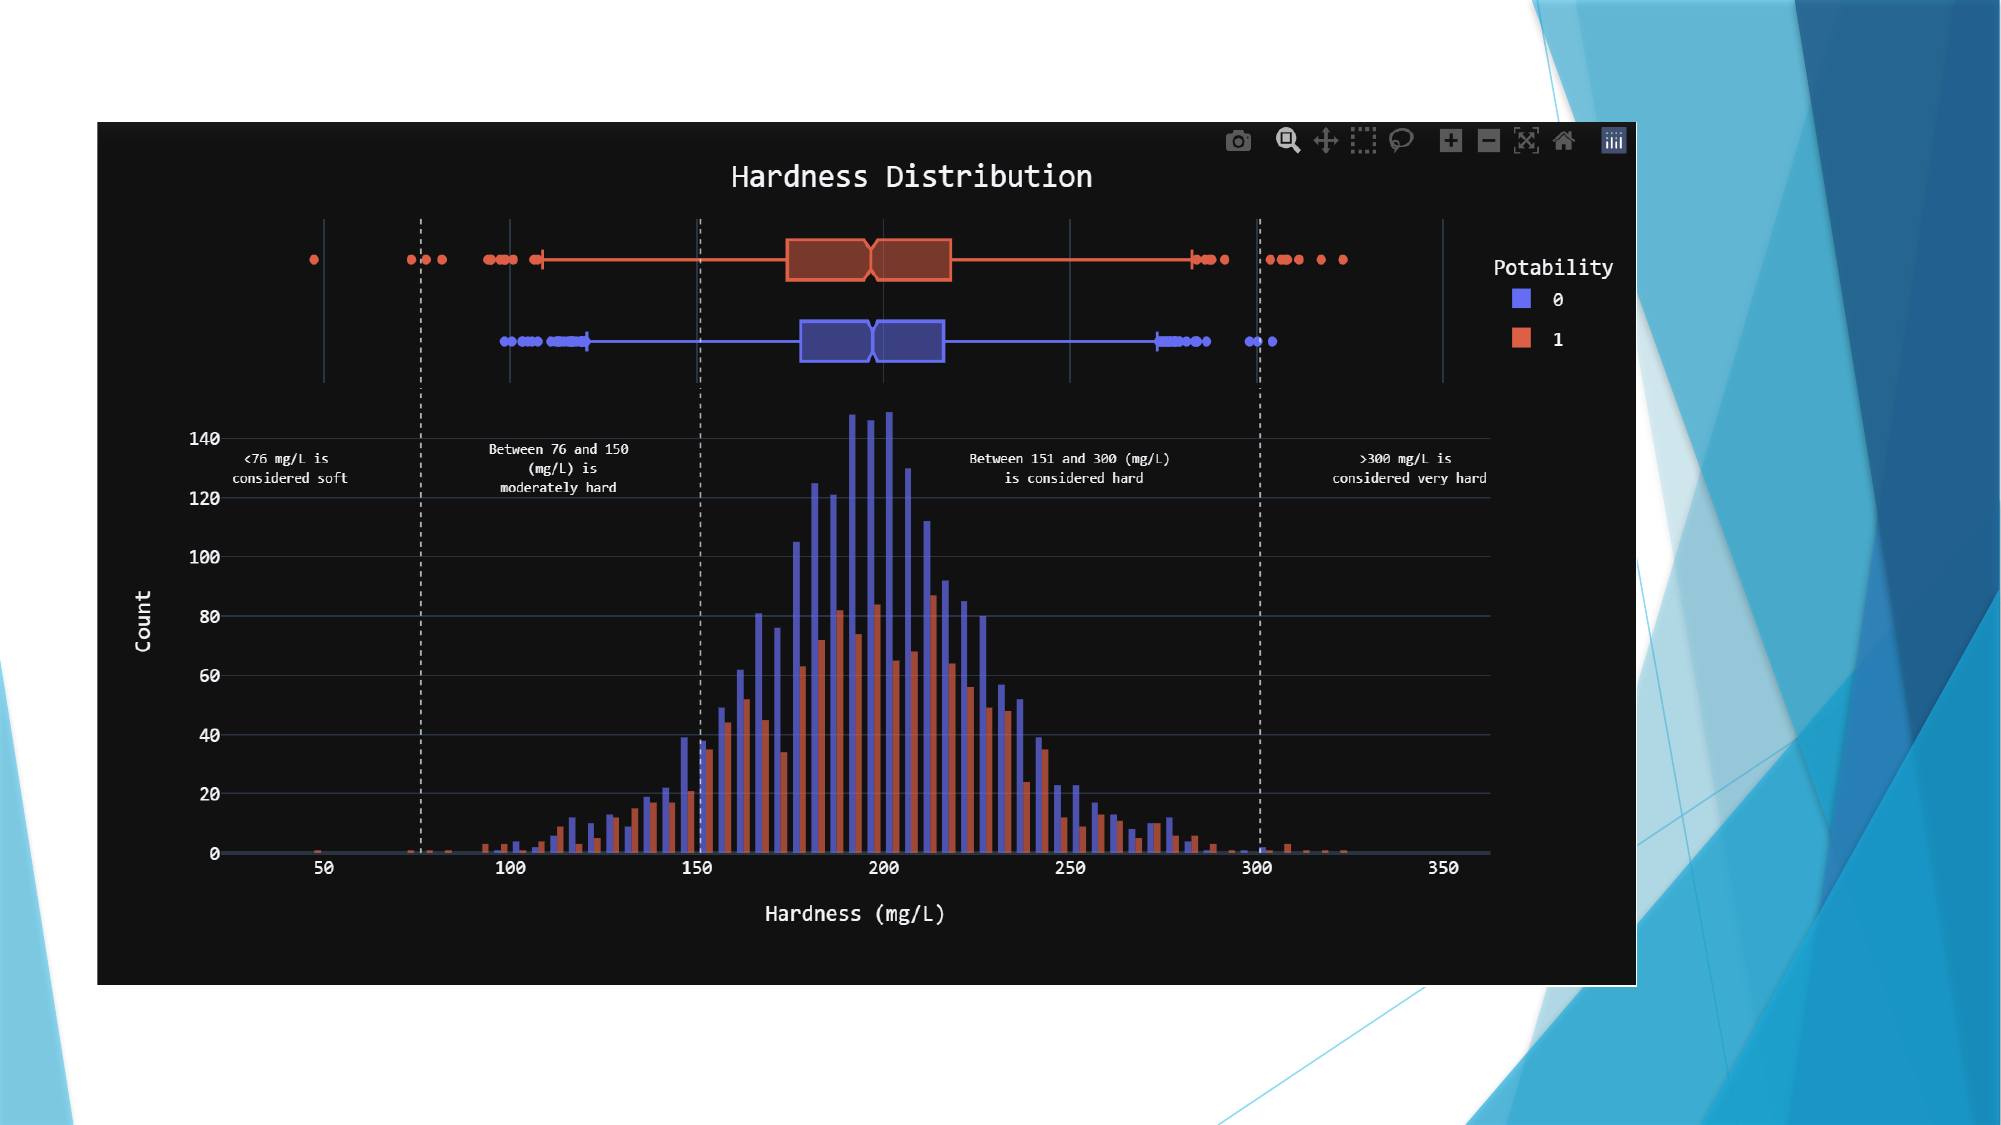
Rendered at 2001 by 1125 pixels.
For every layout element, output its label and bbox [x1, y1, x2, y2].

picture [96, 121, 1638, 988]
